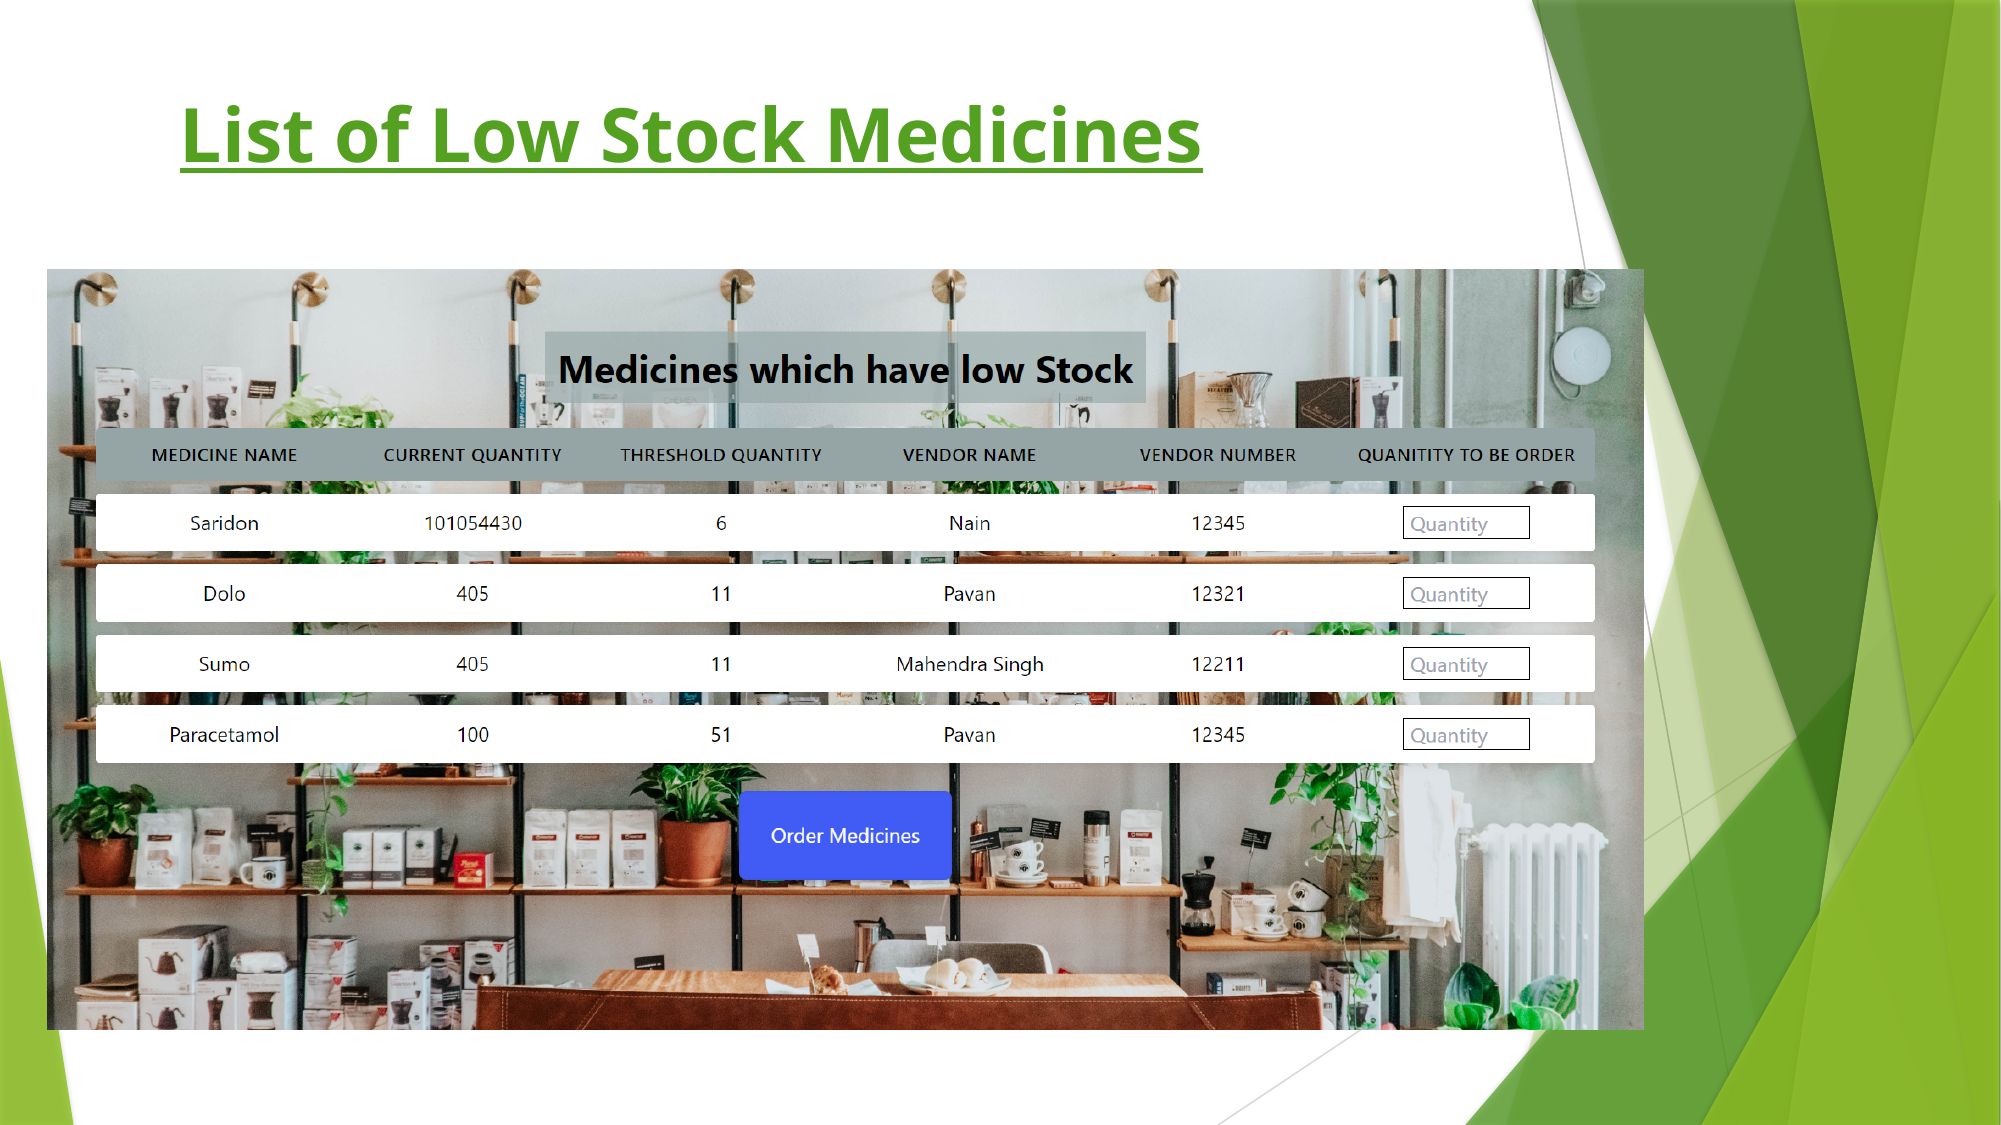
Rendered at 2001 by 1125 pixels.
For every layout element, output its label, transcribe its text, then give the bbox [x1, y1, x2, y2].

picture [46, 269, 1644, 1030]
text_box List of Low Stock Medicines [164, 79, 1523, 185]
